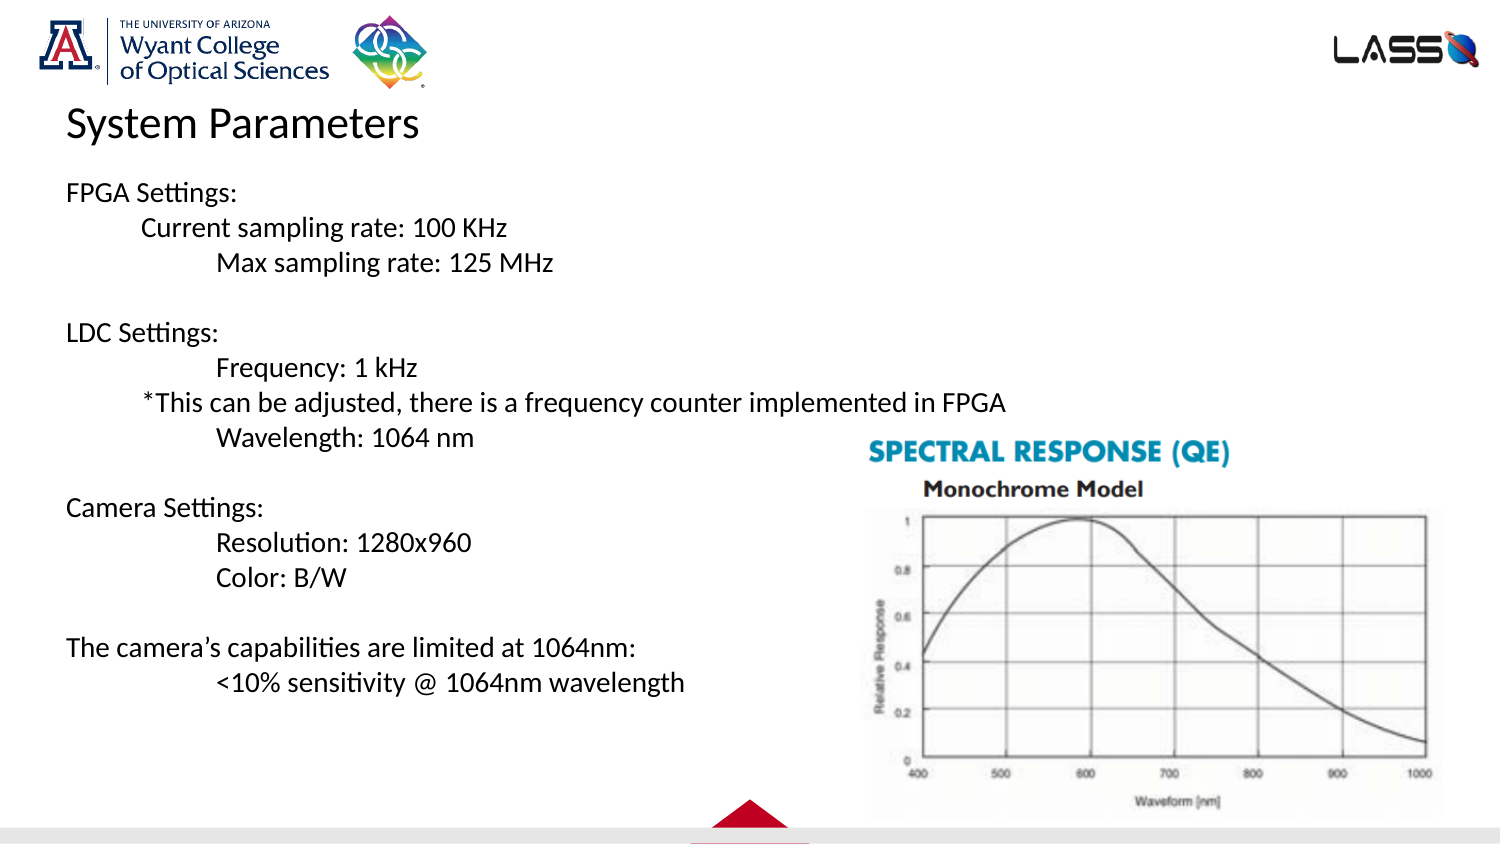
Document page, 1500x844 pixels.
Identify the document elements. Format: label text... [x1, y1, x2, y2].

title System Parameters [51, 51, 1449, 189]
list FPGA Settings: Current sampling rate: 100 KHz Max sampling rate: 125 MHz LDC Settings: Frequency: 1 kHz *This can be adjusted, there is a frequency counter implemented in FPGA Wavelength: 1064 nm Camera Settings: Resolution: 1280x960 Color: B/W The camera’s capabilities are limited at 1064nm: <10% sensitivity @ 1064nm wavelength [51, 123, 1034, 784]
picture [854, 421, 1443, 819]
picture [352, 15, 427, 51]
picture [1331, 20, 1485, 74]
picture [37, 18, 329, 85]
